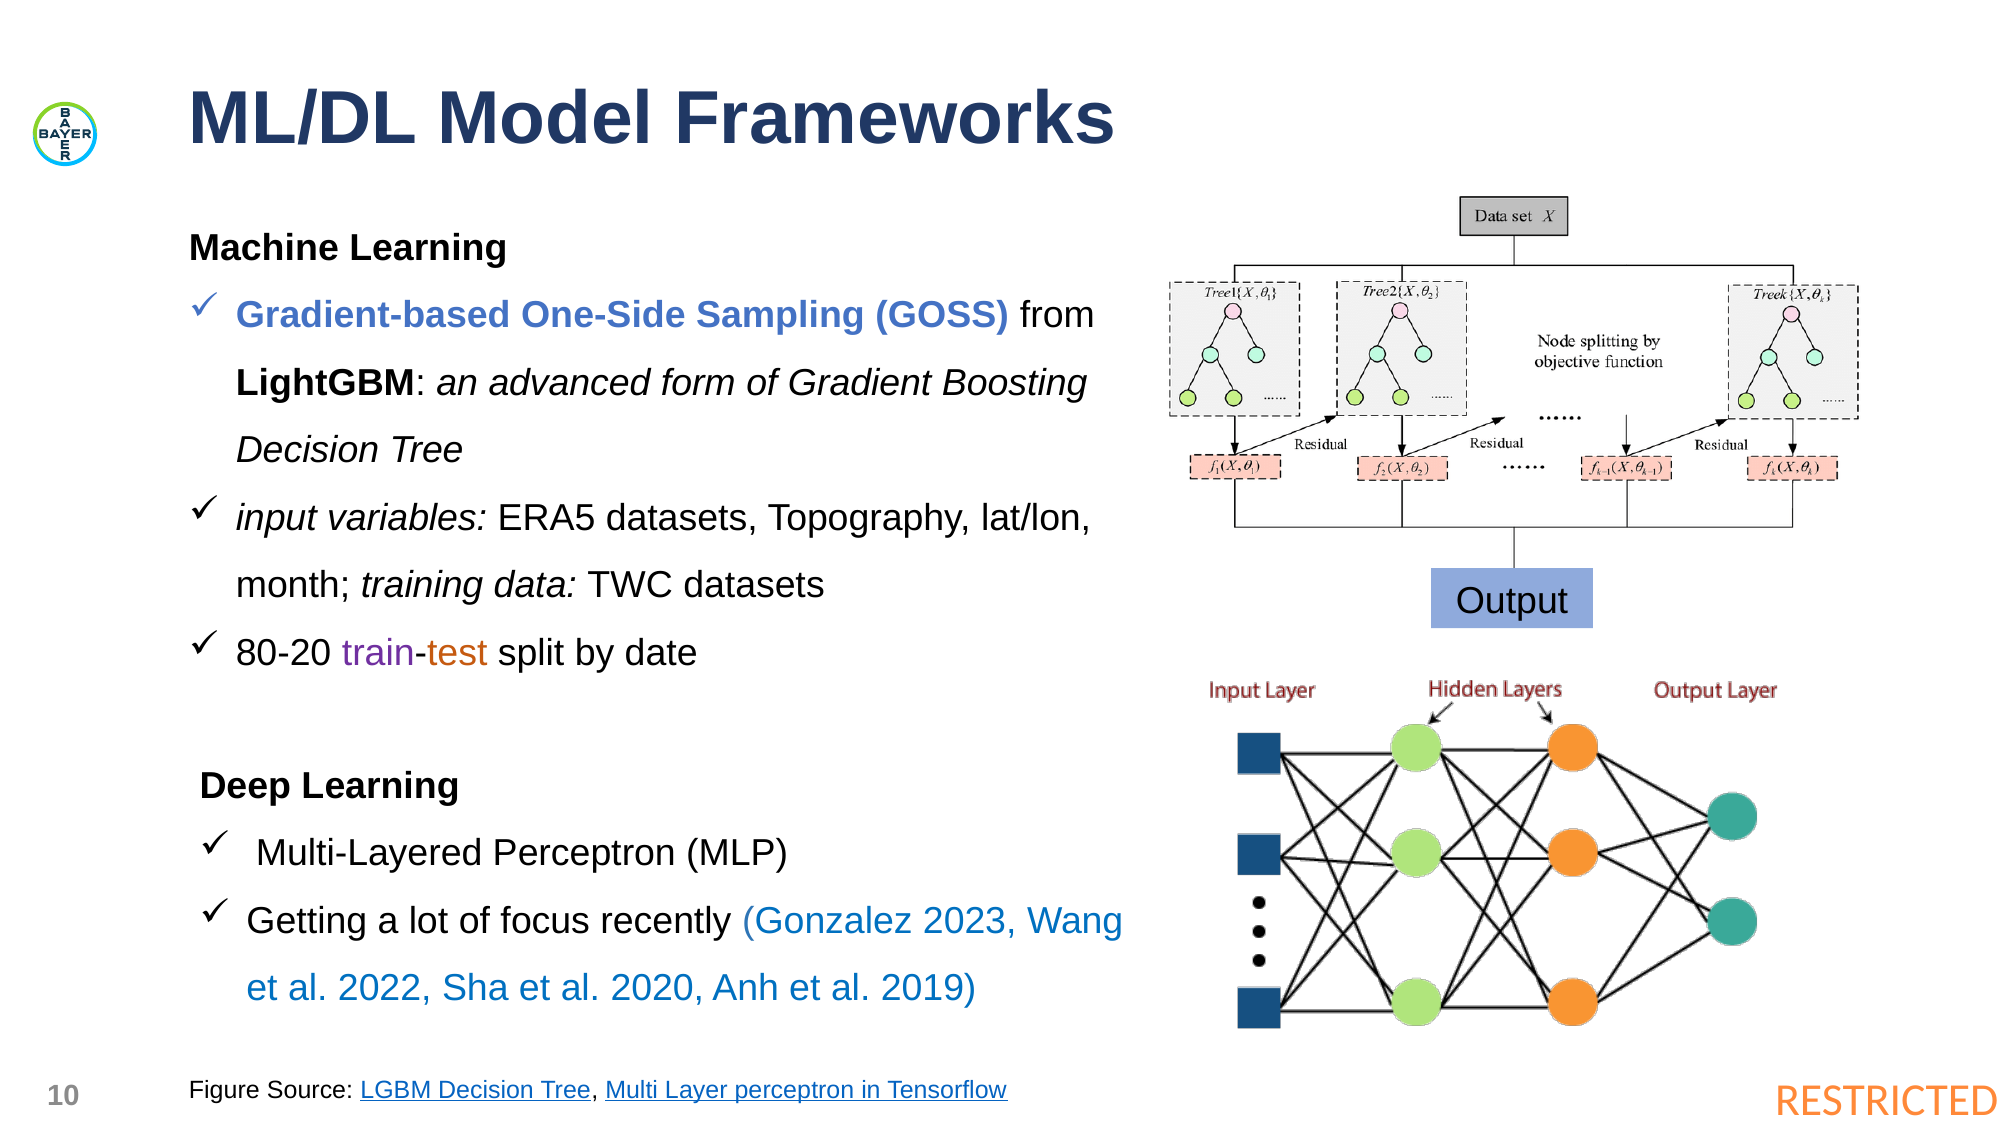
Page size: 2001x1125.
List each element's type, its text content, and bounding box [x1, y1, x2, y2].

picture [64, 105, 81, 111]
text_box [1159, 192, 1865, 629]
text_box ML/DL Model Frameworks [173, 59, 1674, 180]
text_box Figure Source: LGBM Decision Tree, Multi Layer perceptron in Tensorflow [173, 1065, 1054, 1111]
text_box Deep Learning Multi-Layered Perceptron (MLP) Getting a lot of focus recently (Gonzalez 2023, Wang et al. 2022, Sha et al. 2020, Anh et al. 2019) [184, 730, 1154, 1016]
picture [1199, 669, 1826, 1046]
slide_number 10 [32, 1063, 483, 1124]
text_box Machine Learning Gradient-based One-Side Sampling (GOSS) from LightGBM: an advanced form of Gradient Boosting Decision Tree input variables: ERA5 datasets, Topography, lat/lon, month; training data: TWC datasets 80-20 train-test split by date [173, 192, 1120, 681]
